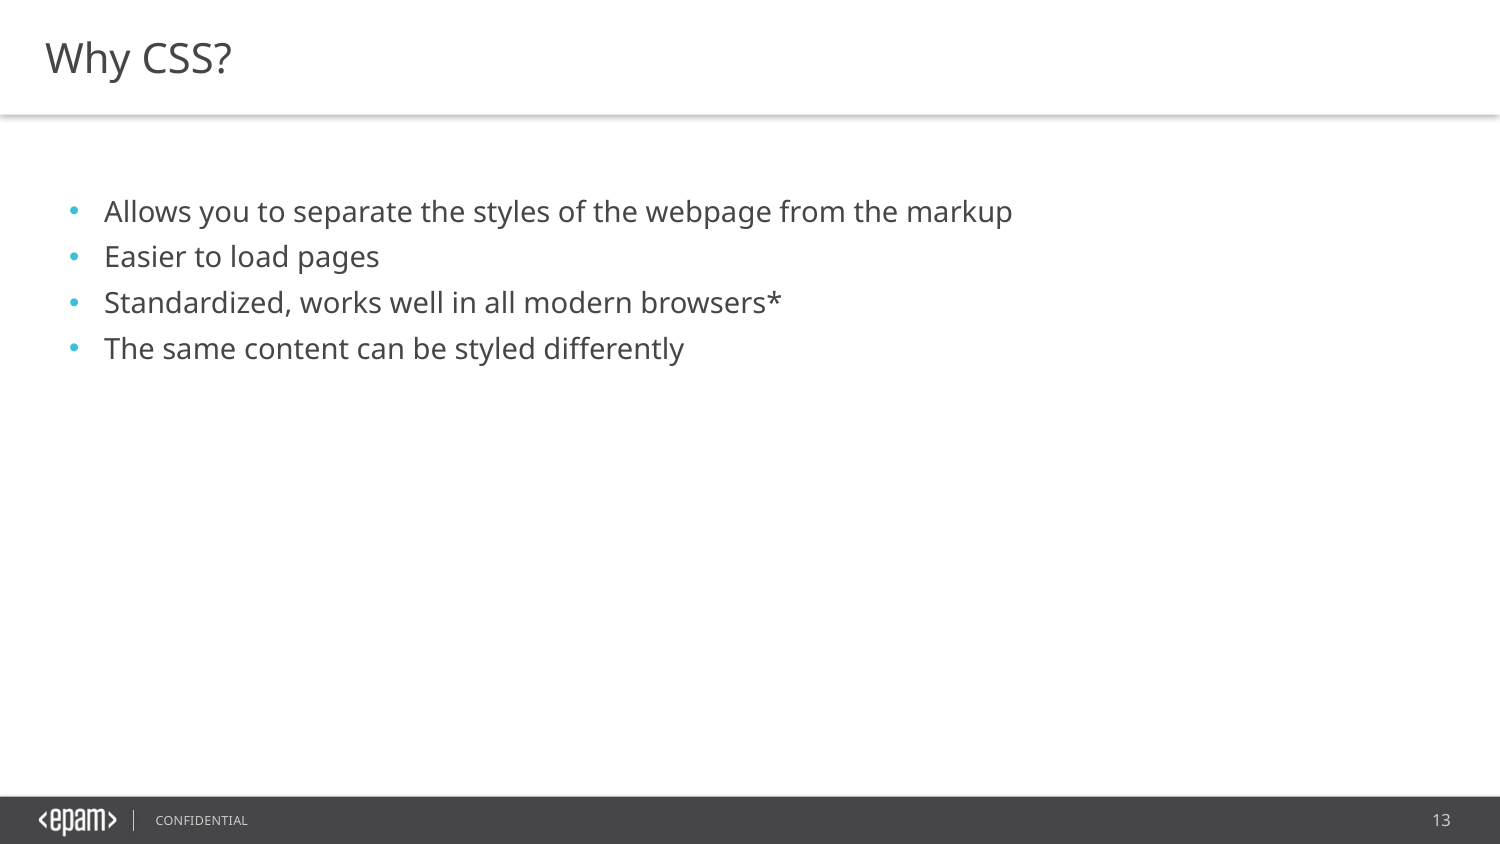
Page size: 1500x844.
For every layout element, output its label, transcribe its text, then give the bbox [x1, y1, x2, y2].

picture [38, 808, 117, 837]
list Allows you to separate the styles of the webpage from the markup Easier to load pages Standardized, works well in all modern browsers* The same content can be styled differently [57, 176, 1426, 732]
list Why CSS? [0, 0, 1500, 115]
